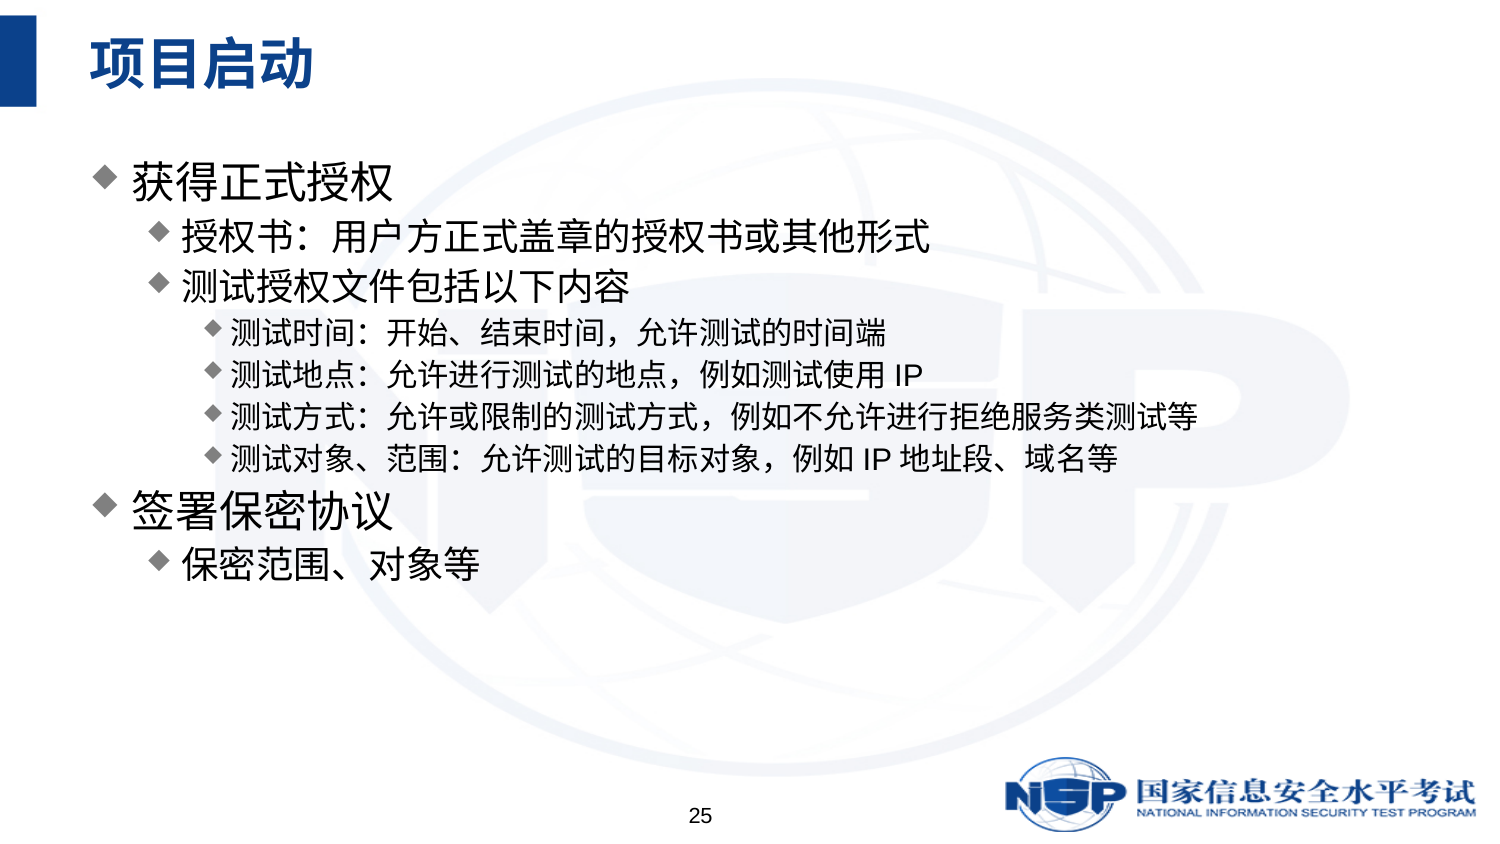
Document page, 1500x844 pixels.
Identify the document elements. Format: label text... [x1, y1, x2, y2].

picture [0, 0, 1500, 844]
list 获得正式授权 授权书：用户方正式盖章的授权书或其他形式 测试授权文件包括以下内容 测试时间：开始、结束时间，允许测试的时间端 测试地点：允许进行测试的地点，例如测试使用IP 测试方式：允许或限制的测试方式，例如不允许进行拒绝服务类测试等 测试对象、范围：允许测试的目标对象，例如IP地址段、域名等 签署保密协议 保密范围、对象等 [74, 147, 1426, 742]
title 项目启动 [74, 17, 1426, 107]
